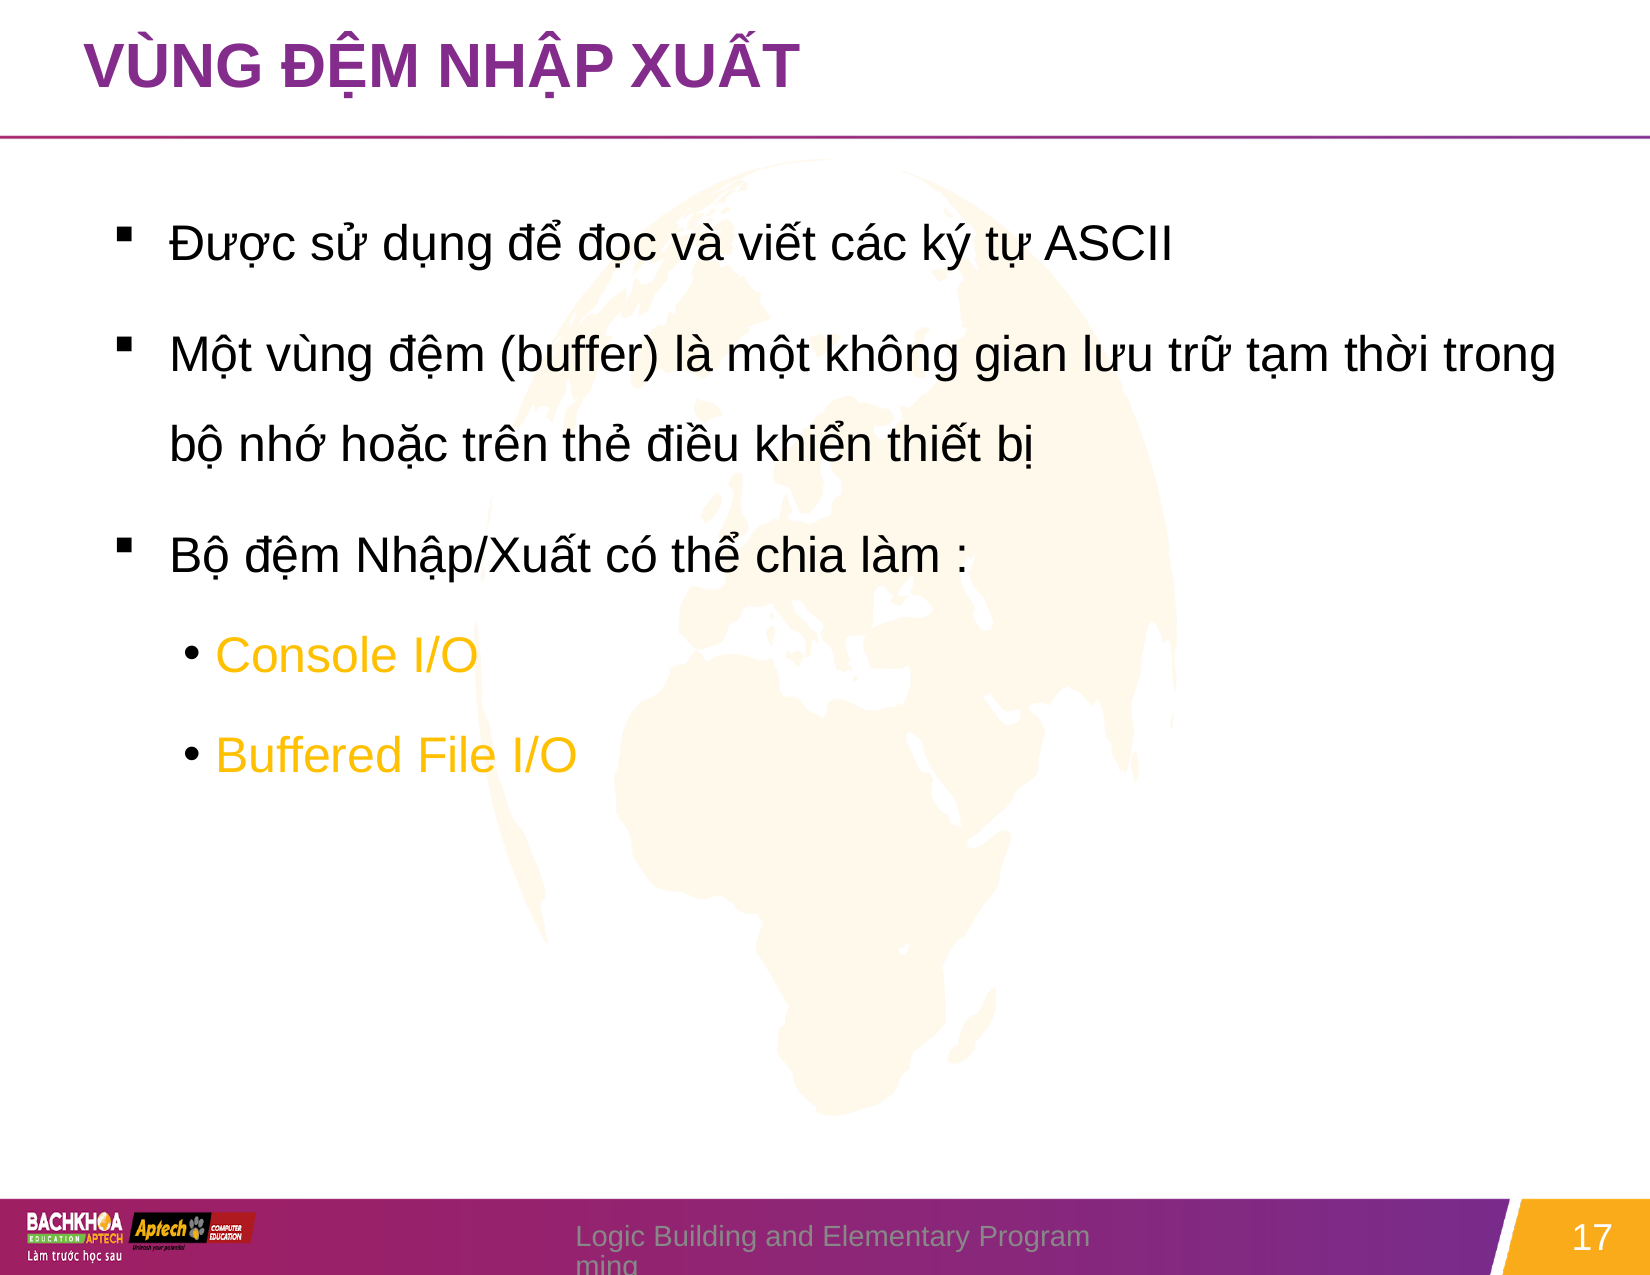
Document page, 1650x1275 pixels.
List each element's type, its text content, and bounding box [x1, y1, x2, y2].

slide_number 17 [1534, 1201, 1650, 1270]
title VÙNG ĐỆM NHẬP XUẤT [68, 0, 1609, 135]
picture [0, 0, 1650, 1275]
list Được sử dụng để đọc và viết các ký tự ASCII Một vùng đệm (buffer) là một không gian lưu trữ tạm thời trong bộ nhớ hoặc trên thẻ điều khiển thiết bị Bộ đệm Nhập/Xuất có thể chia làm : Console I/O Buffered File I/O [68, 165, 1609, 1149]
footer Logic Building and Elementary Programming [560, 1201, 1118, 1270]
